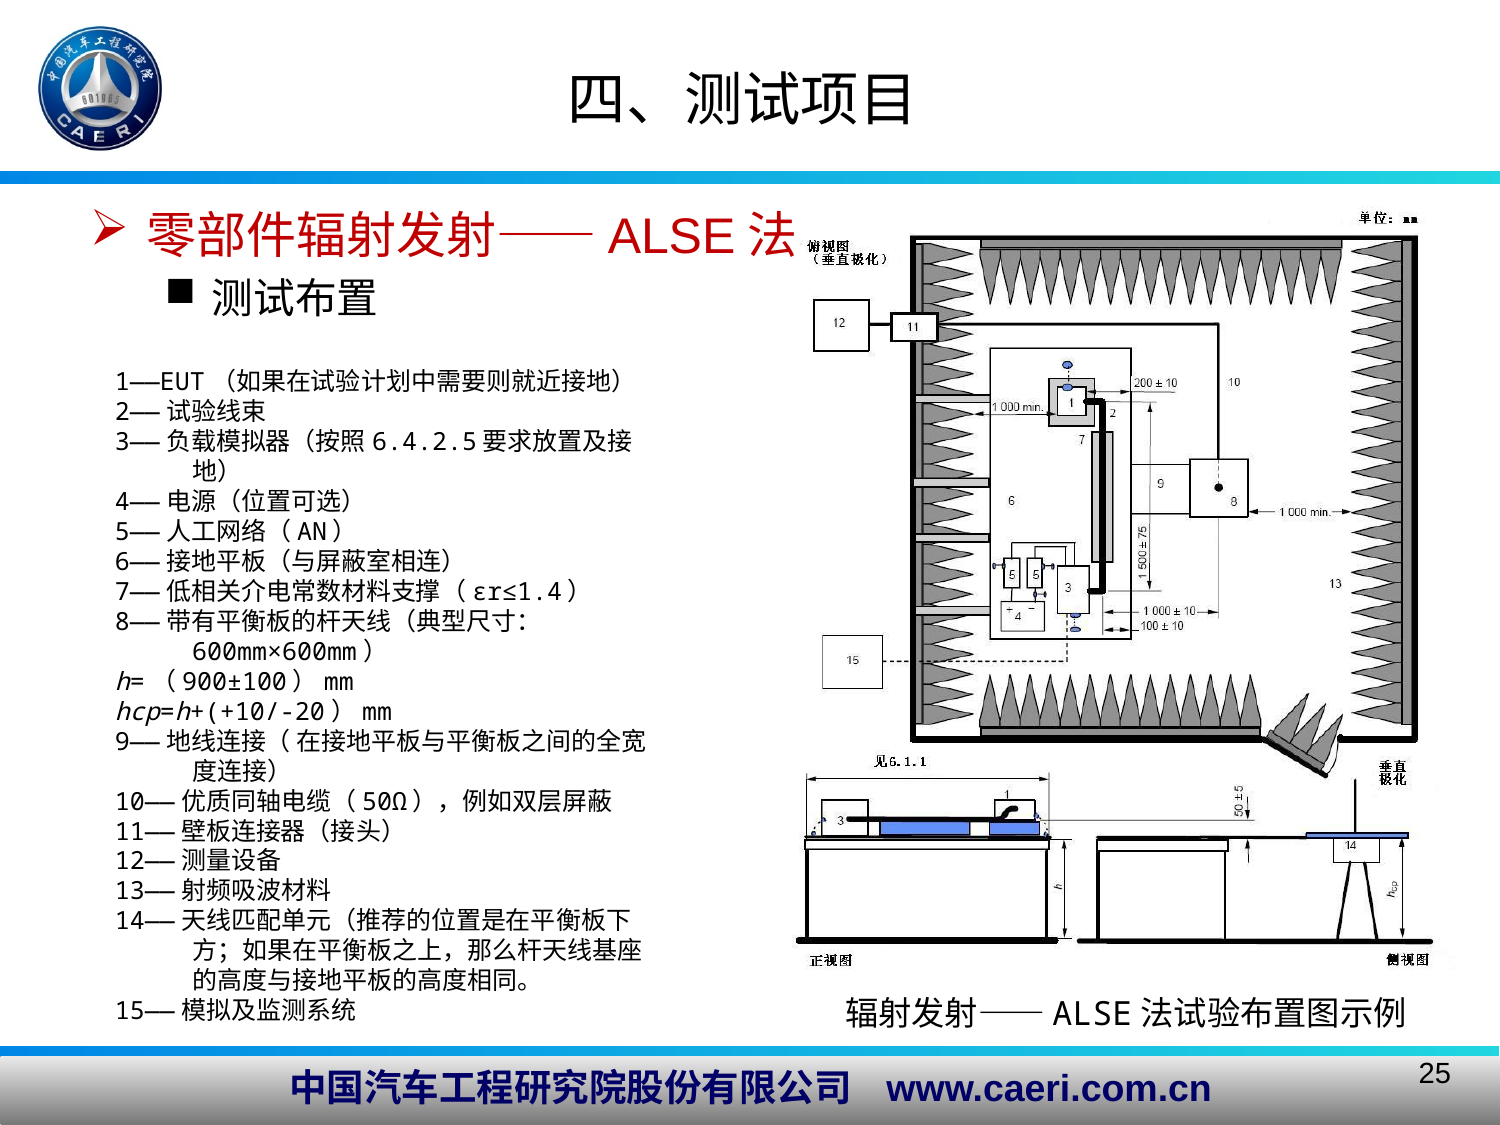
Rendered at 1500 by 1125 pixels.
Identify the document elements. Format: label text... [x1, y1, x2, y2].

text_box 零部件辐射发射——ALSE法 测试布置 [74, 196, 1425, 362]
text_box 辐射发射——ALSE法试验布置图示例 [830, 986, 1422, 1040]
text_box 四、测试项目 [0, 54, 1486, 148]
picture [35, 148, 164, 153]
text_box 1——EUT（如果在试验计划中需要则就近接地） 2——试验线束 3——负载模拟器（按照6.4.2.5要求放置及接地） 4——电源（位置可选） 5——人工网络（AN） 6——接地平板（与屏蔽室相连） 7——低相关介电常数材料支撑（εr≤1.4） 8——带有平衡板的杆天线（典型尺寸：600mm×600mm） h=（900±100）mm hcp=h+(+10/-20）mm 9——地线连接（ 在接地平板与平衡板之间的全宽度连接） 10——优质同轴电缆（50Ω），例如双层屏蔽 11——壁板连接器（接头） 12——测量设备 13——射频吸波材料 14——天线匹配单元（推荐的位置是在平衡板下方；如果在平衡板之上，那么杆天线基座的高度与接地平板的高度相同。 15——模拟及监测系统 [100, 362, 668, 1032]
slide_number 25 [1116, 1046, 1467, 1125]
picture [785, 205, 1467, 978]
picture [35, 23, 164, 54]
